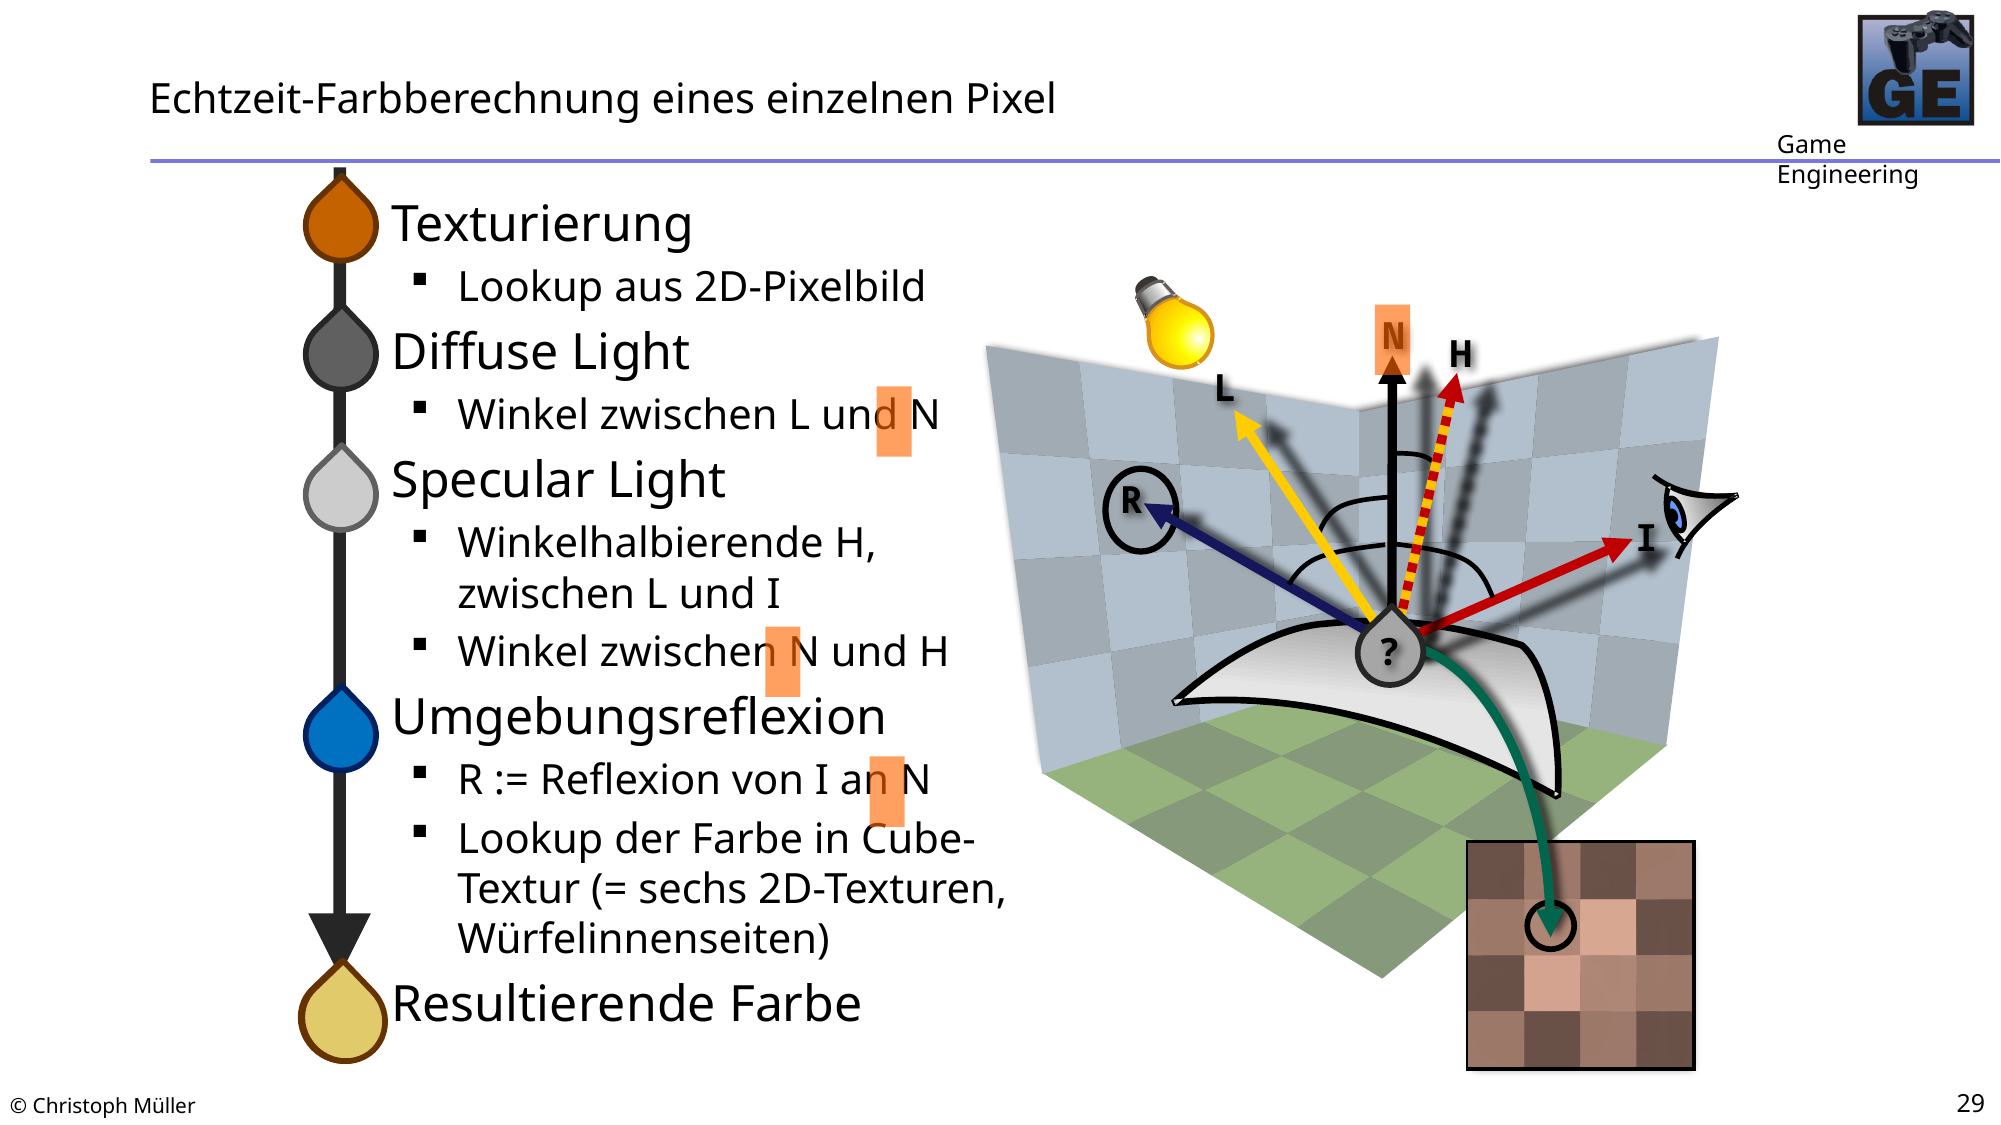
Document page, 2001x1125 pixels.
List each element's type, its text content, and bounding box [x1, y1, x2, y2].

picture [1850, 8, 1981, 132]
list Texturierung Lookup aus 2D-Pixelbild Diffuse Light Winkel zwischen L und N Specular Light Winkelhalbierende H, zwischen L und I Winkel zwischen N und H Umgebungsreflexion R := Reflexion von I an N Lookup der Farbe in Cube-Textur (= sechs 2D-Texturen, Würfelinnenseiten) Resultierende Farbe [320, 183, 1059, 1067]
text_box [867, 754, 907, 829]
text_box [874, 384, 914, 459]
text_box [303, 683, 379, 773]
text_box [763, 624, 803, 699]
picture [962, 270, 1752, 1067]
title Echtzeit-Farbberechnung eines einzelnen Pixel [133, 42, 1236, 151]
text_box [303, 302, 379, 392]
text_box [1394, 372, 1458, 646]
text_box [303, 173, 379, 263]
text_box [300, 958, 388, 1064]
text_box [303, 443, 379, 533]
